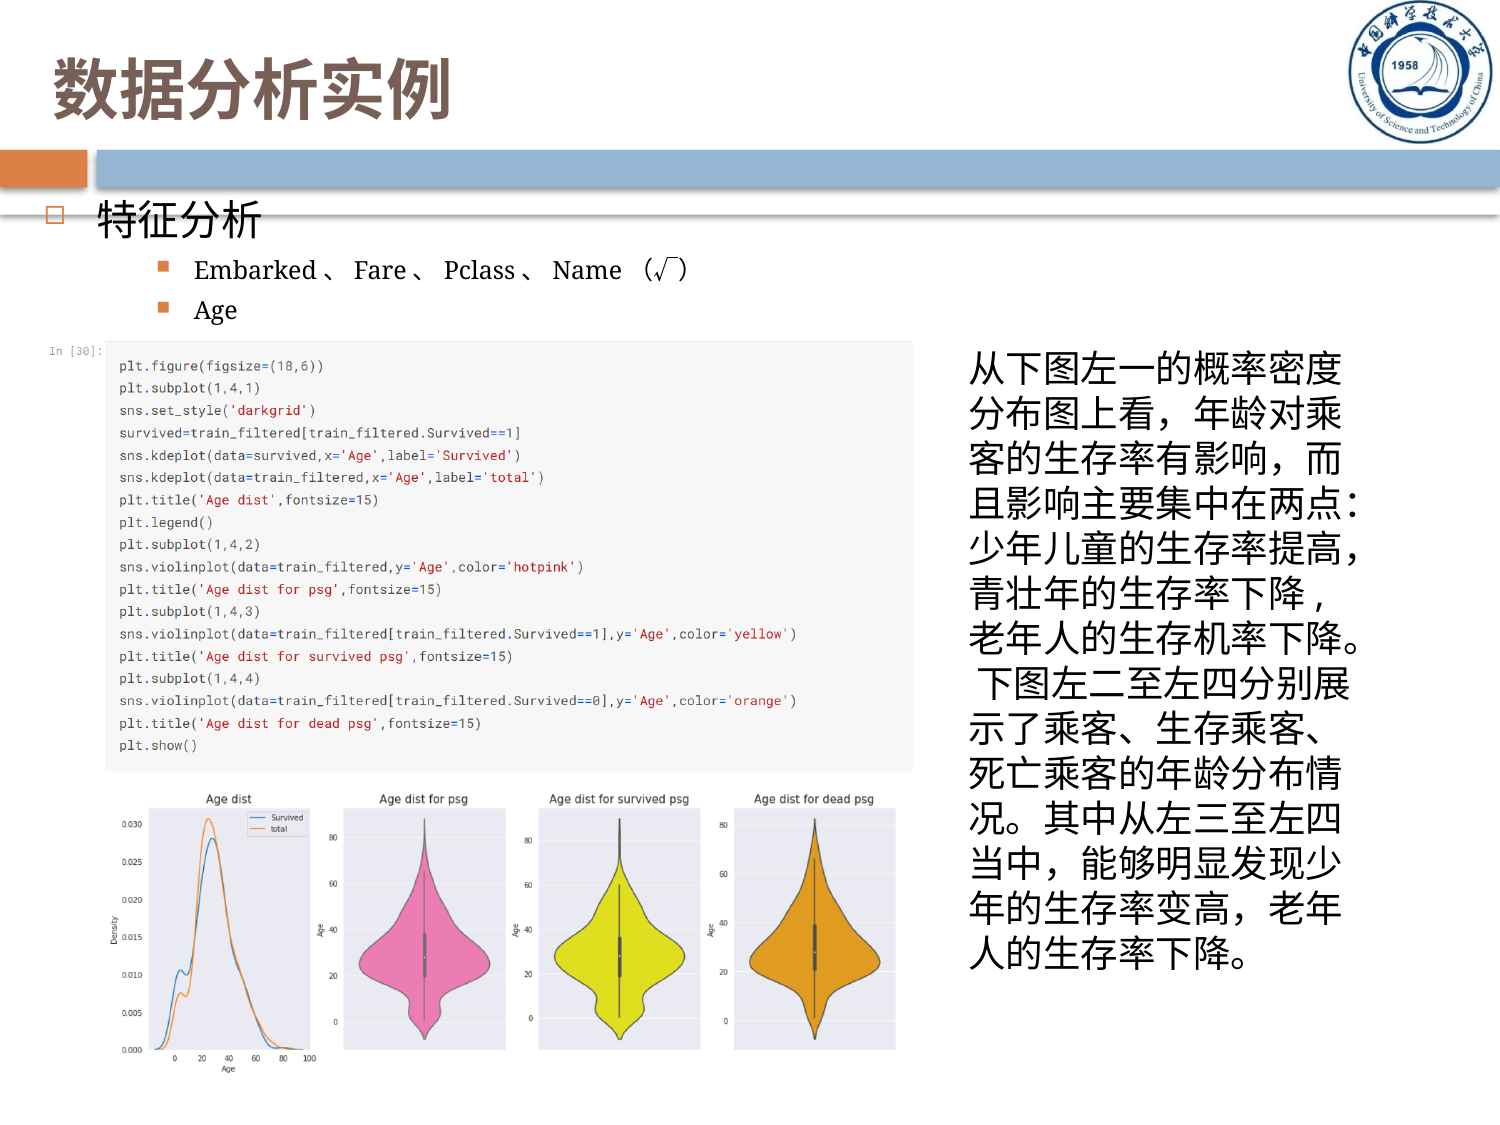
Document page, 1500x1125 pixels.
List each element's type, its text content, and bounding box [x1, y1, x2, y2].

title 数据分析实例 [37, 37, 1076, 138]
picture [1347, 0, 1493, 144]
text_box 从下图左一的概率密度分布图上看，年龄对乘客的生存率有影响，而且影响主要集中在两点：少年儿童的生存率提高，青壮年的生存率下降, 老年人的生存机率下降。 下图左二至左四分别展示了乘客、生存乘客、死亡乘客的年龄分布情况。其中从左三至左四当中，能够明显发现少年的生存率变高，老年人的生存率下降。 [953, 337, 1369, 983]
picture [37, 332, 913, 1088]
list 特征分析 Embarked、Fare、Pclass、Name（√） Age [28, 186, 1447, 1002]
